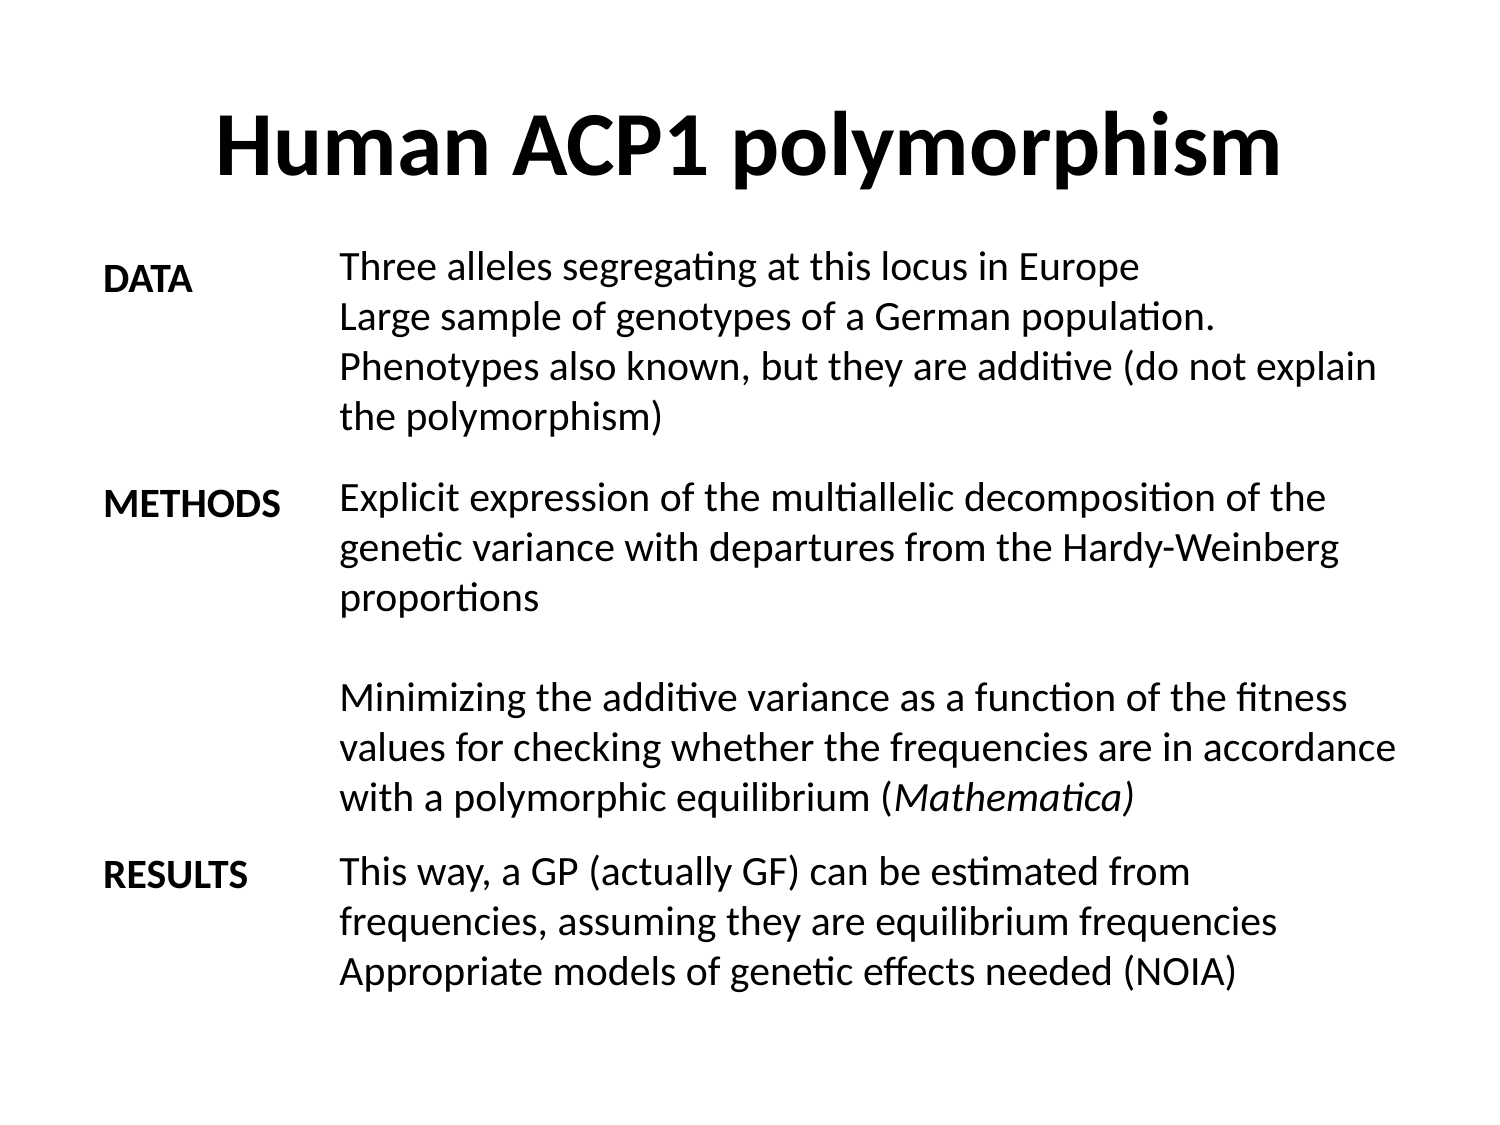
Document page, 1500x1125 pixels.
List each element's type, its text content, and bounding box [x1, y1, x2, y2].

title Human ACP1 polymorphism [75, 45, 1425, 233]
text_box Explicit expression of the multiallelic decomposition of the genetic variance with departures from the Hardy-Weinberg proportions Minimizing the additive variance as a function of the fitness values for checking whether the frequencies are in accordance with a polymorphic equilibrium (Mathematica) [324, 462, 1447, 828]
text_box Three alleles segregating at this locus in Europe Large sample of genotypes of a German population. Phenotypes also known, but they are additive (do not explain the polymorphism) [324, 231, 1412, 447]
text_box DATA [88, 243, 302, 309]
text_box This way, a GP (actually GF) can be estimated from frequencies, assuming they are equilibrium frequencies Appropriate models of genetic effects needed (NOIA) [324, 836, 1294, 1002]
text_box METHODS [88, 468, 302, 533]
text_box RESULTS [88, 839, 302, 905]
